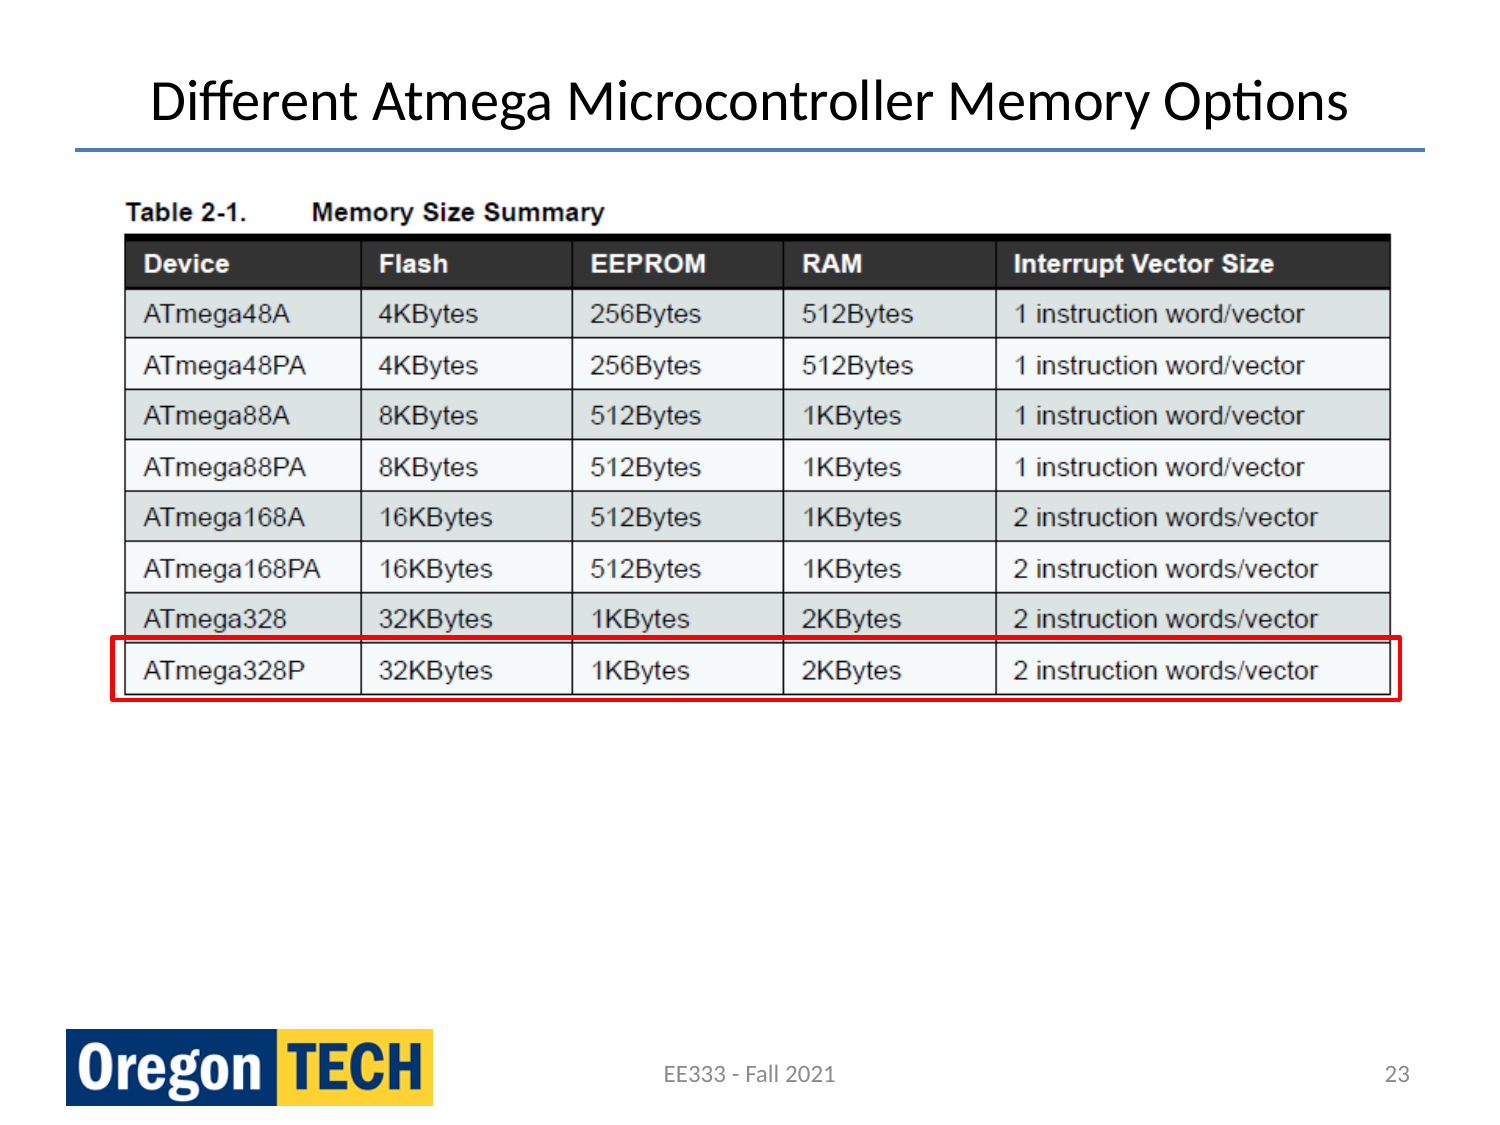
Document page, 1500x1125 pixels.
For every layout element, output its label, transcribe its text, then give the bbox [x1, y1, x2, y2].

slide_number 23 [1074, 1042, 1425, 1103]
title Different Atmega Microcontroller Memory Options [75, 45, 1425, 150]
picture [66, 1029, 433, 1106]
picture [112, 187, 1410, 709]
footer EE333 - Fall 2021 [512, 1042, 988, 1103]
